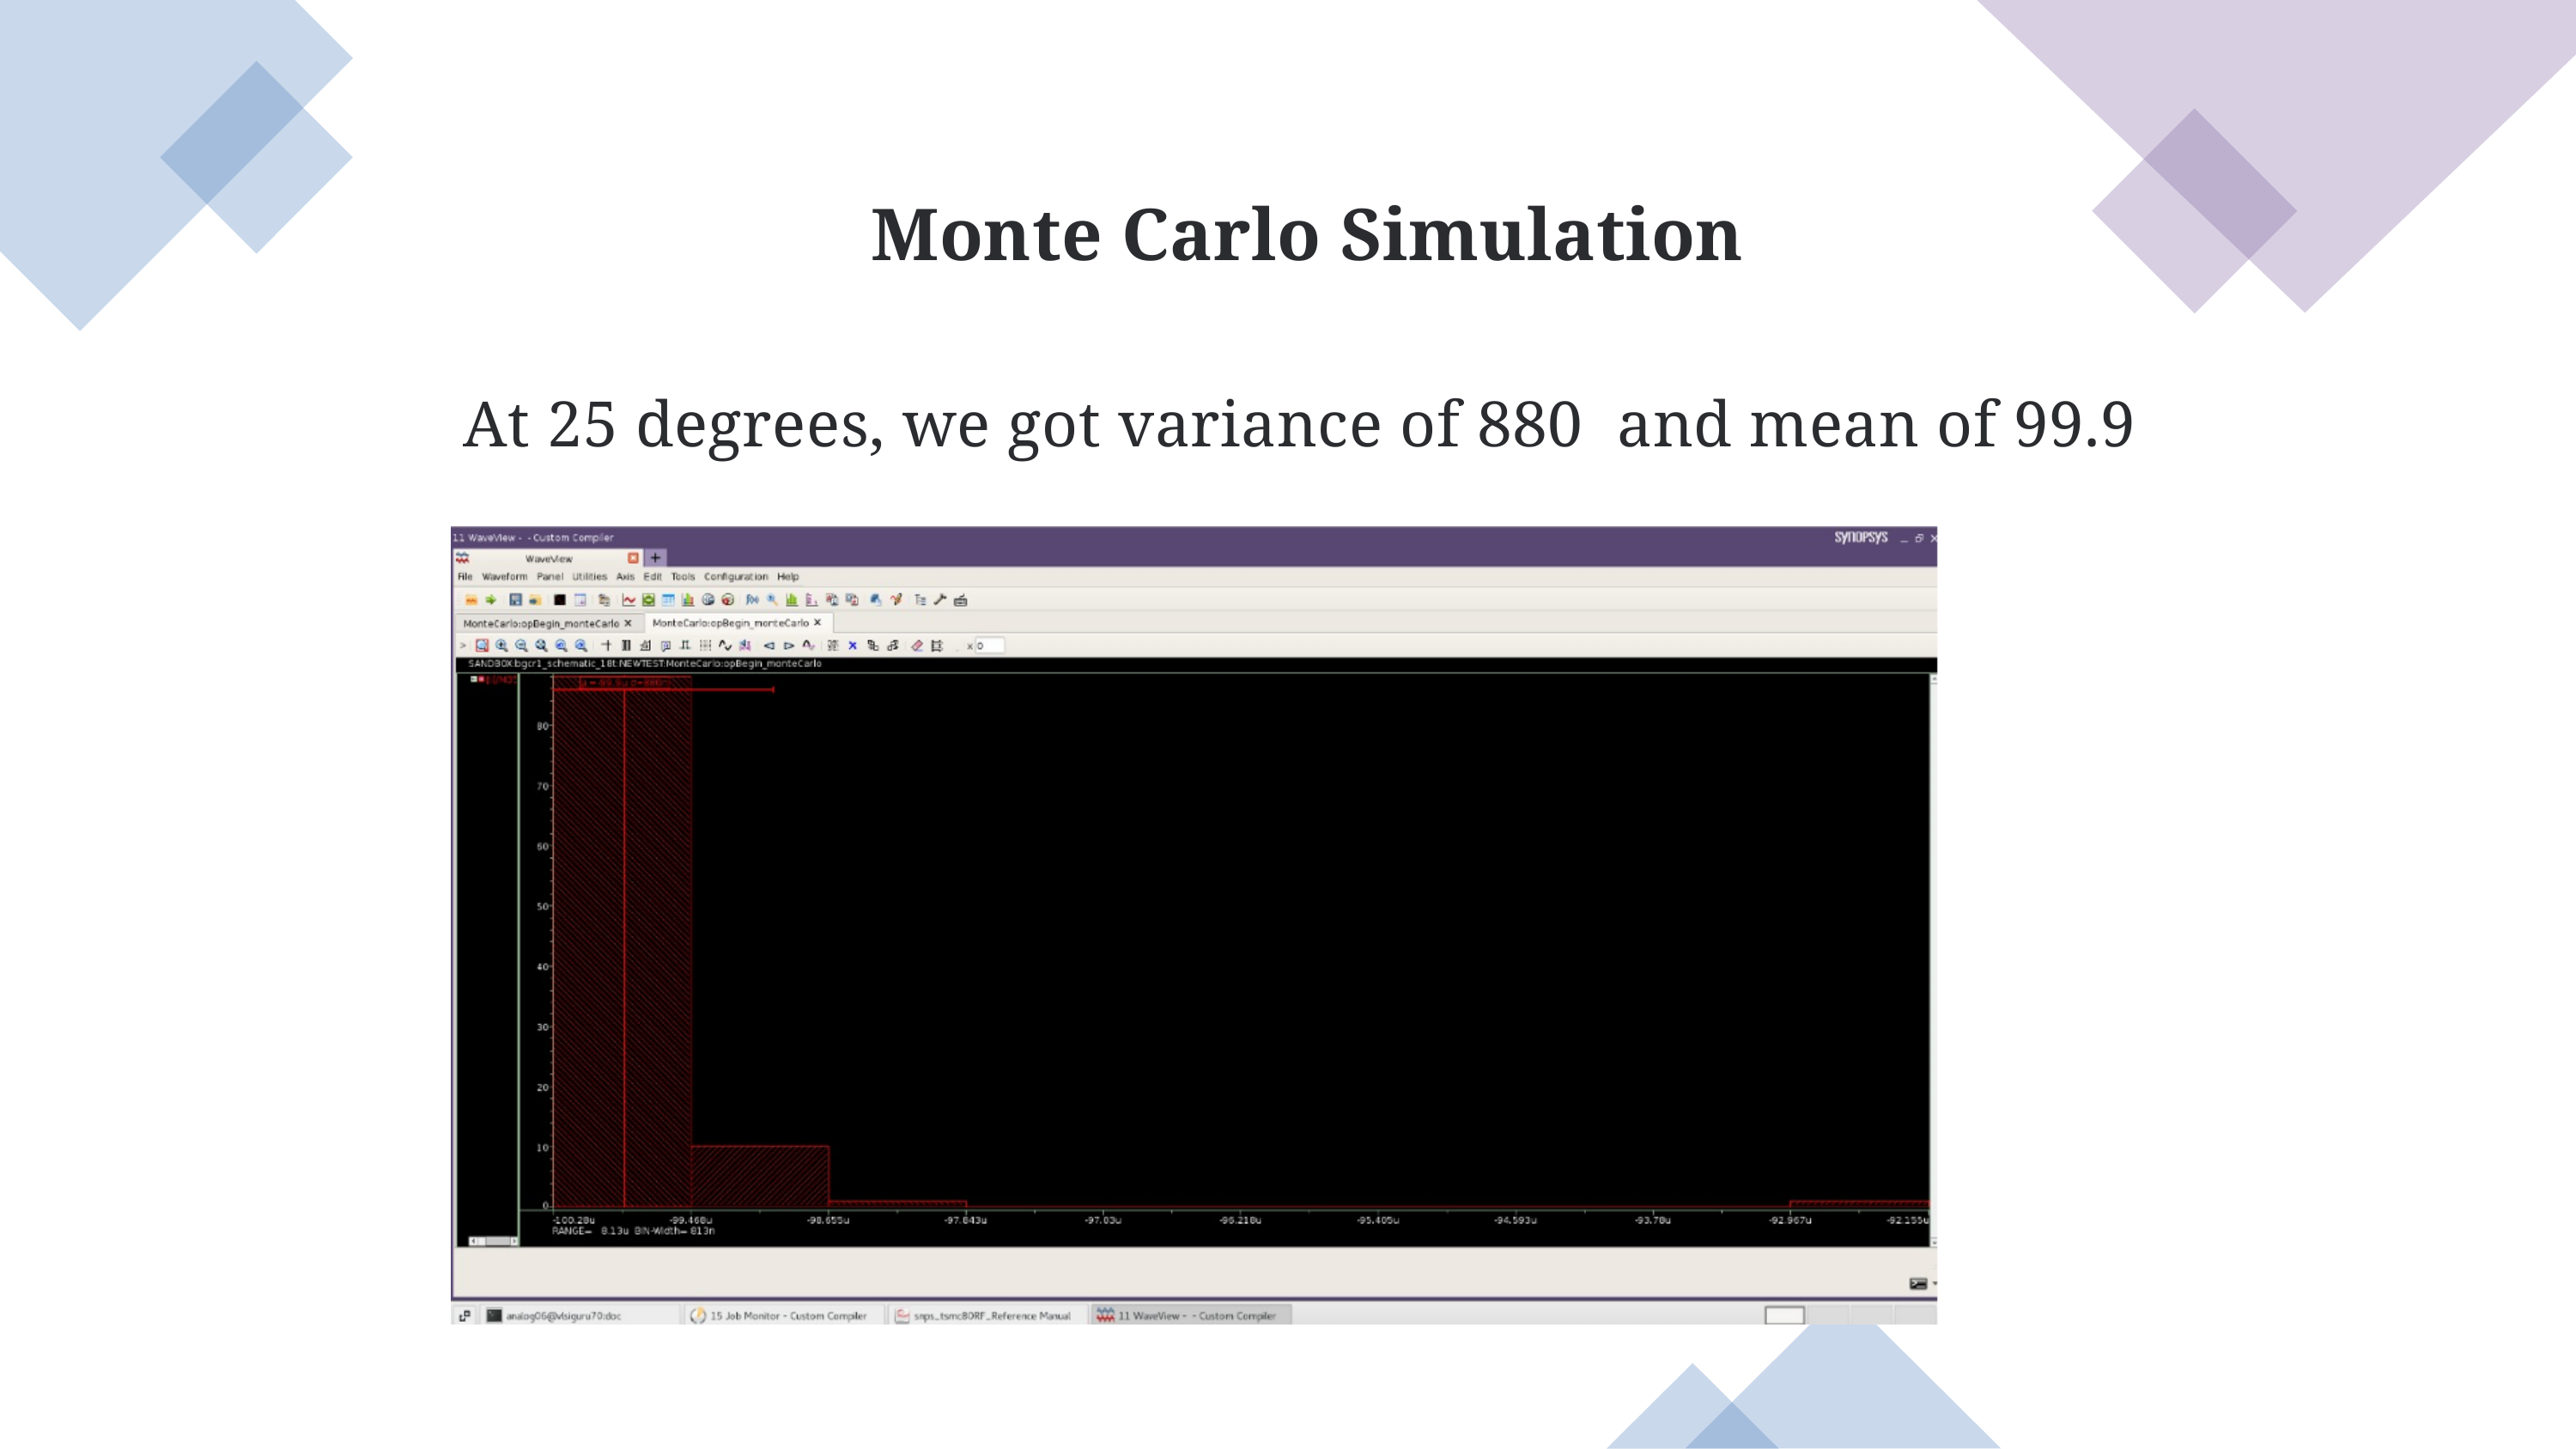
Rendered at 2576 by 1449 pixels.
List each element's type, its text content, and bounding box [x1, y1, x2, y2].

text_box [158, 58, 355, 256]
text_box Monte Carlo Simulation [858, 182, 2148, 282]
text_box [1605, 1361, 1781, 1449]
text_box [0, 0, 2576, 1449]
picture [450, 525, 1940, 1325]
text_box [1732, 1331, 2003, 1449]
text_box [0, 0, 355, 333]
text_box [2118, 160, 2249, 316]
text_box [1975, 0, 2576, 315]
